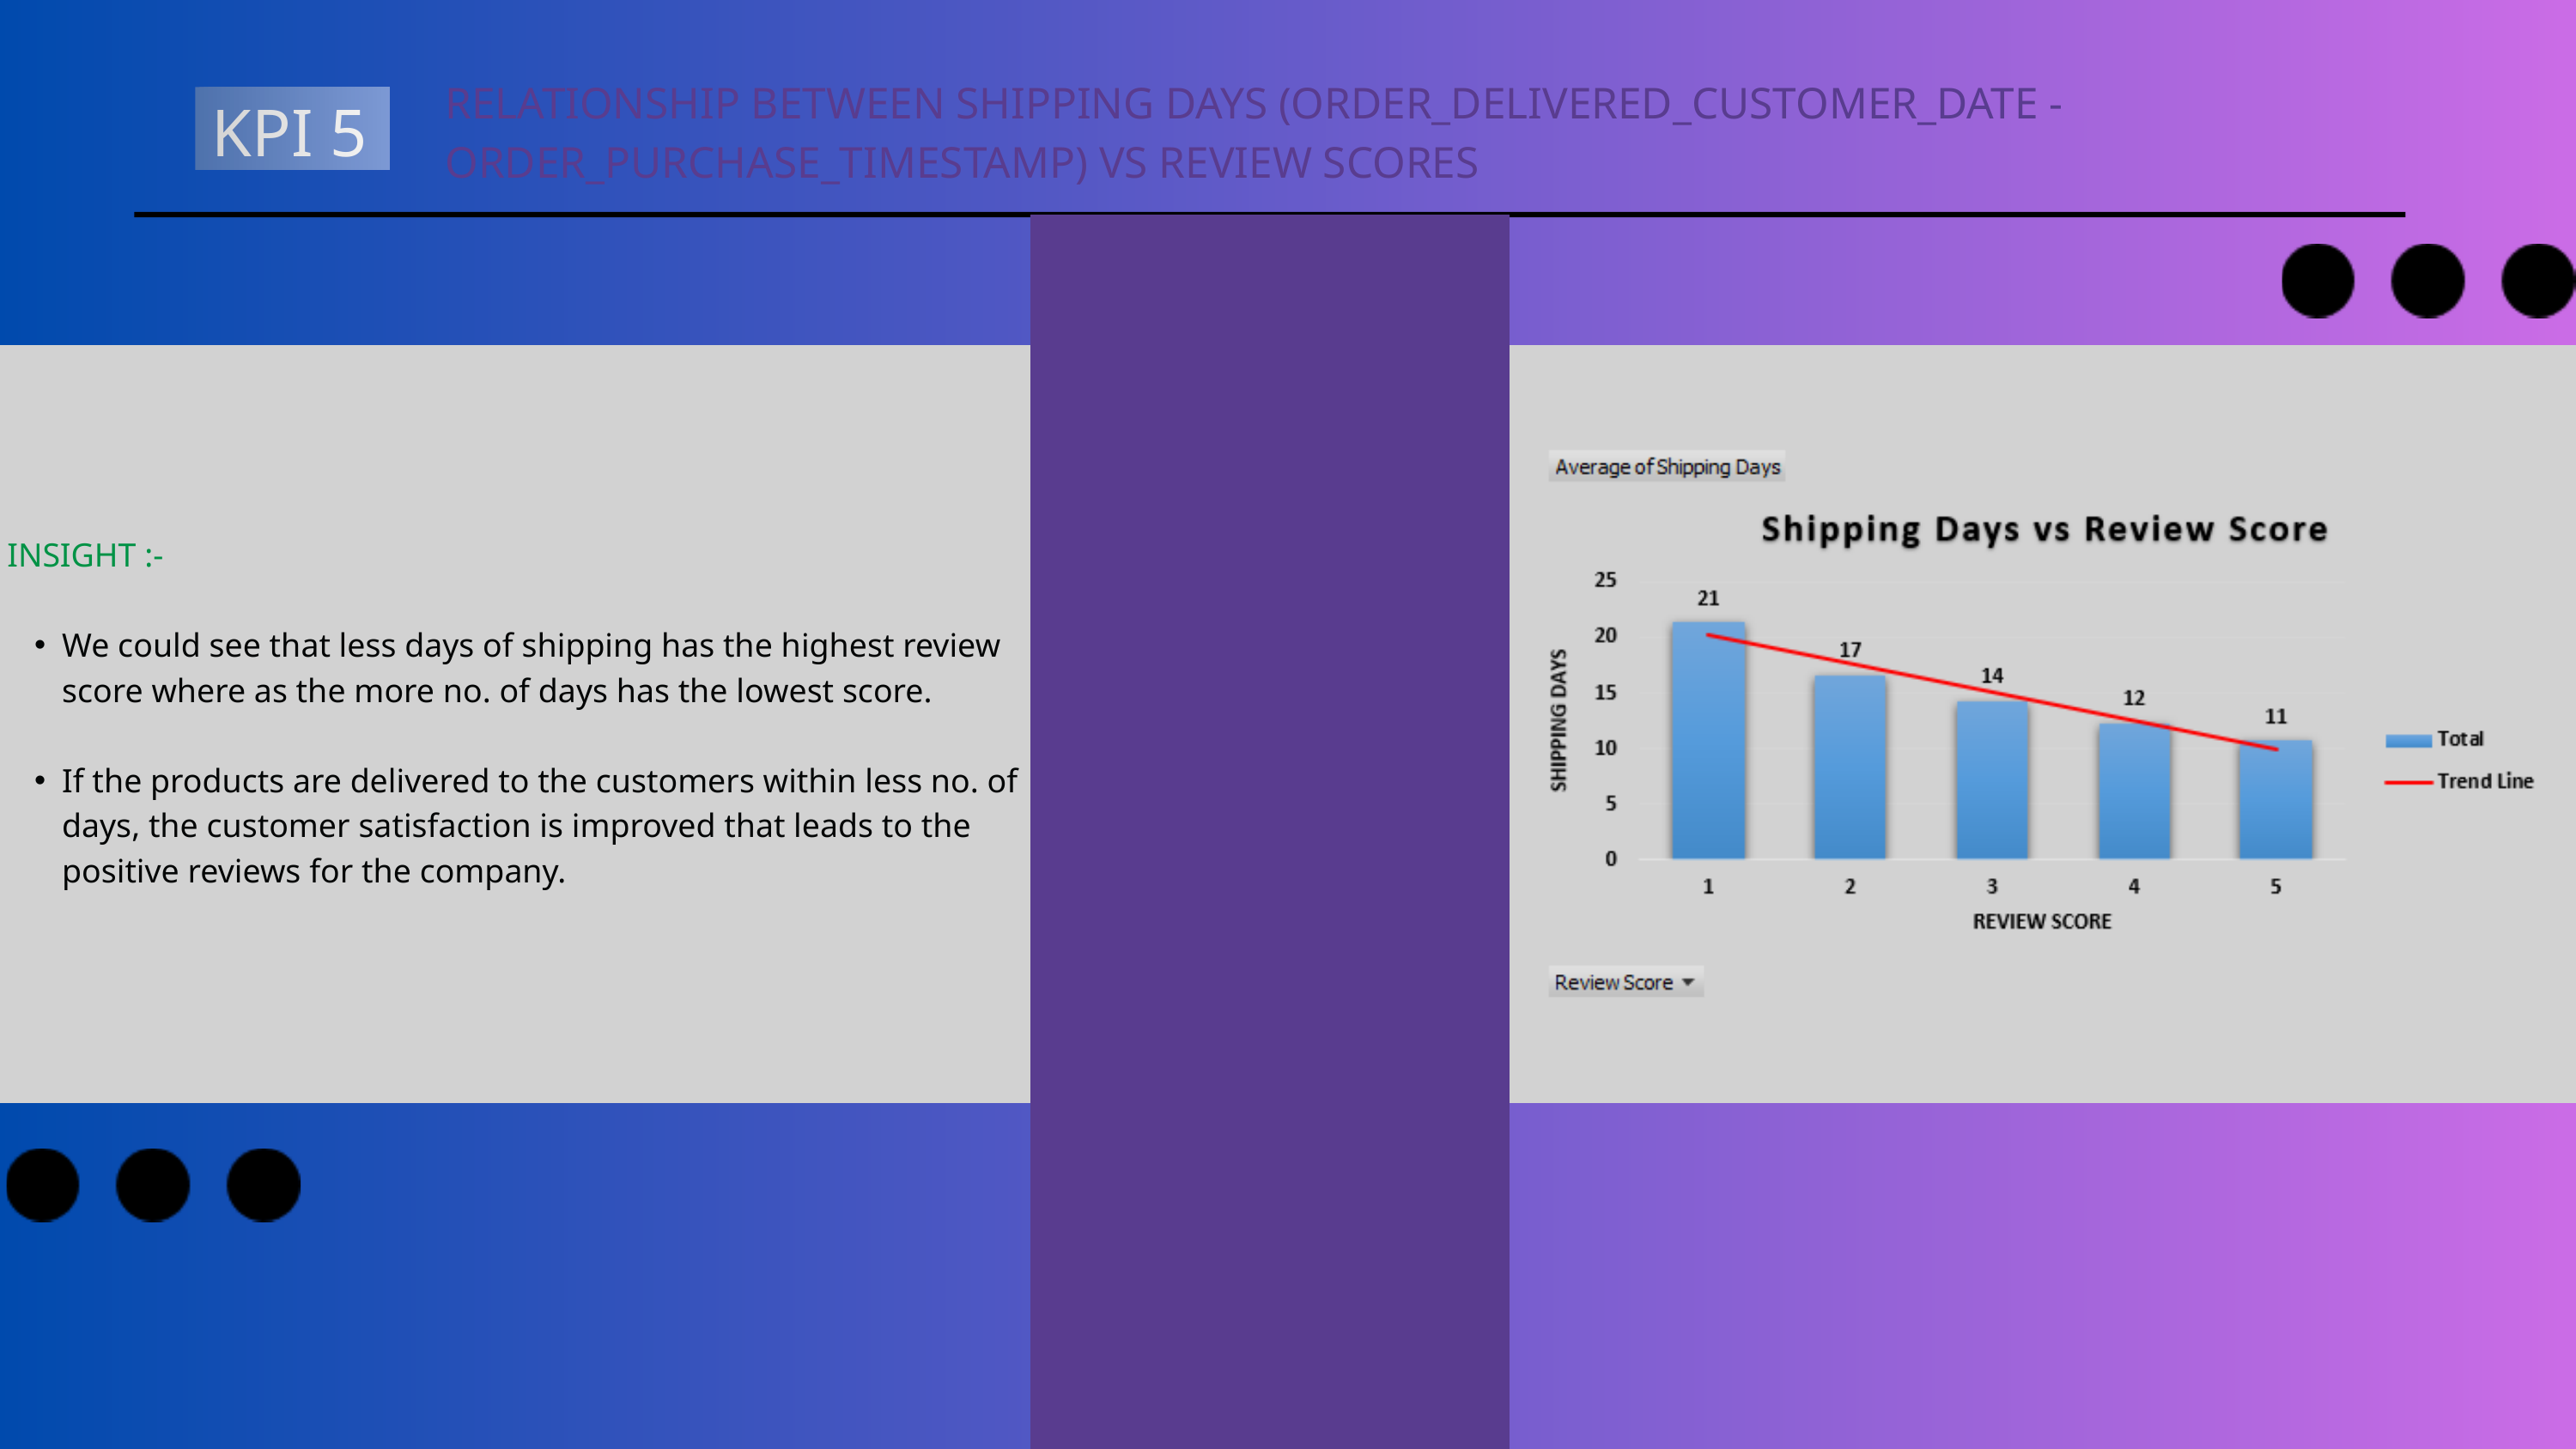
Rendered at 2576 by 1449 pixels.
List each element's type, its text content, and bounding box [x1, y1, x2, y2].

text_box KPI 5 [211, 79, 246, 87]
text_box [2281, 244, 2576, 318]
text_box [0, 345, 1031, 1104]
text_box [6, 1149, 301, 1222]
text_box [1509, 345, 2576, 1104]
text_box KPI 5 [337, 79, 390, 87]
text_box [250, 31, 334, 226]
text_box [1030, 214, 1510, 1449]
text_box RELATIONSHIP BETWEEN SHIPPING DAYS (ORDER_DELIVERED_CUSTOMER_DATE - ORDER_PURCHASE_TIMESTAMP) VS REVIEW SCORES [445, 67, 2238, 187]
